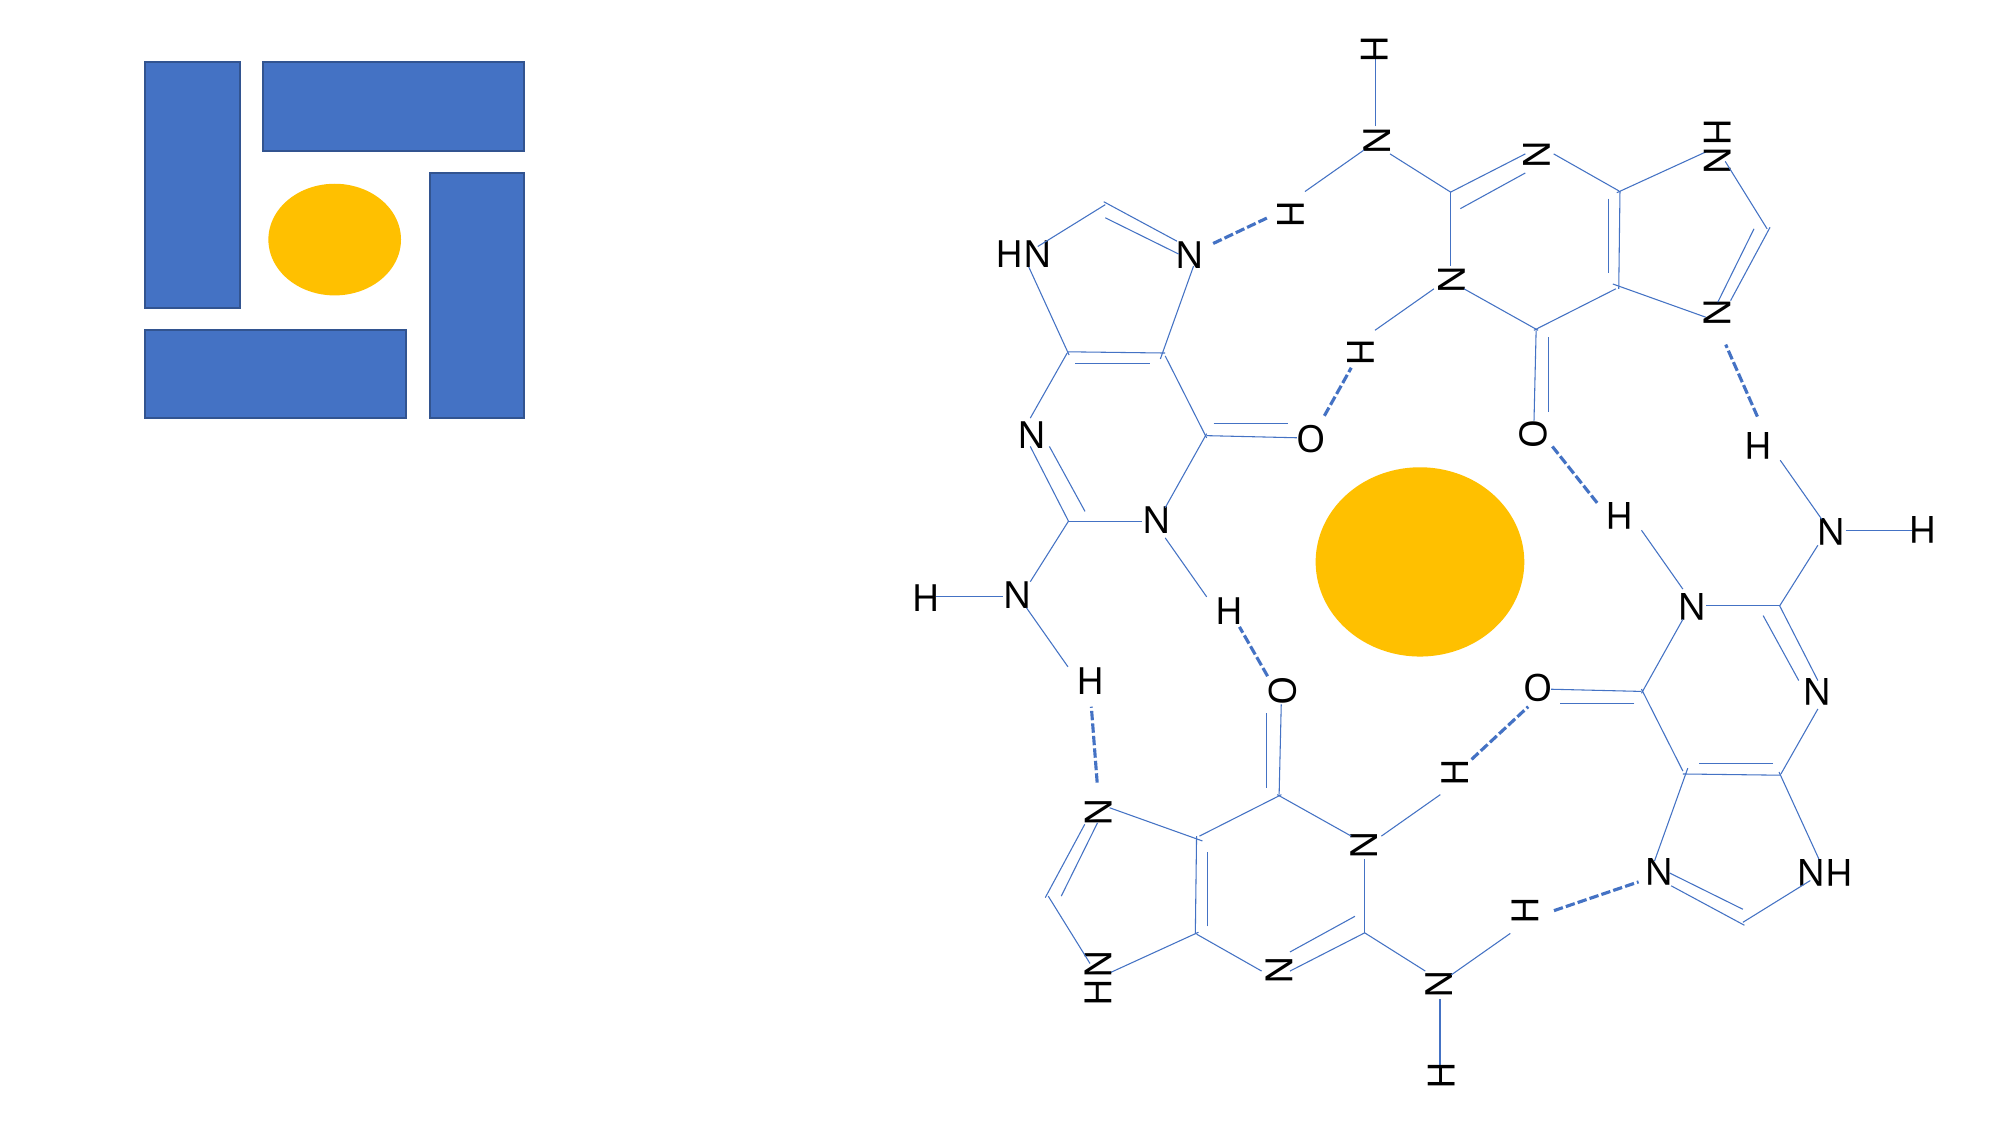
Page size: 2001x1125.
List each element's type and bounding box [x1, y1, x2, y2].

text_box [897, 20, 1952, 1105]
text_box [145, 61, 524, 419]
